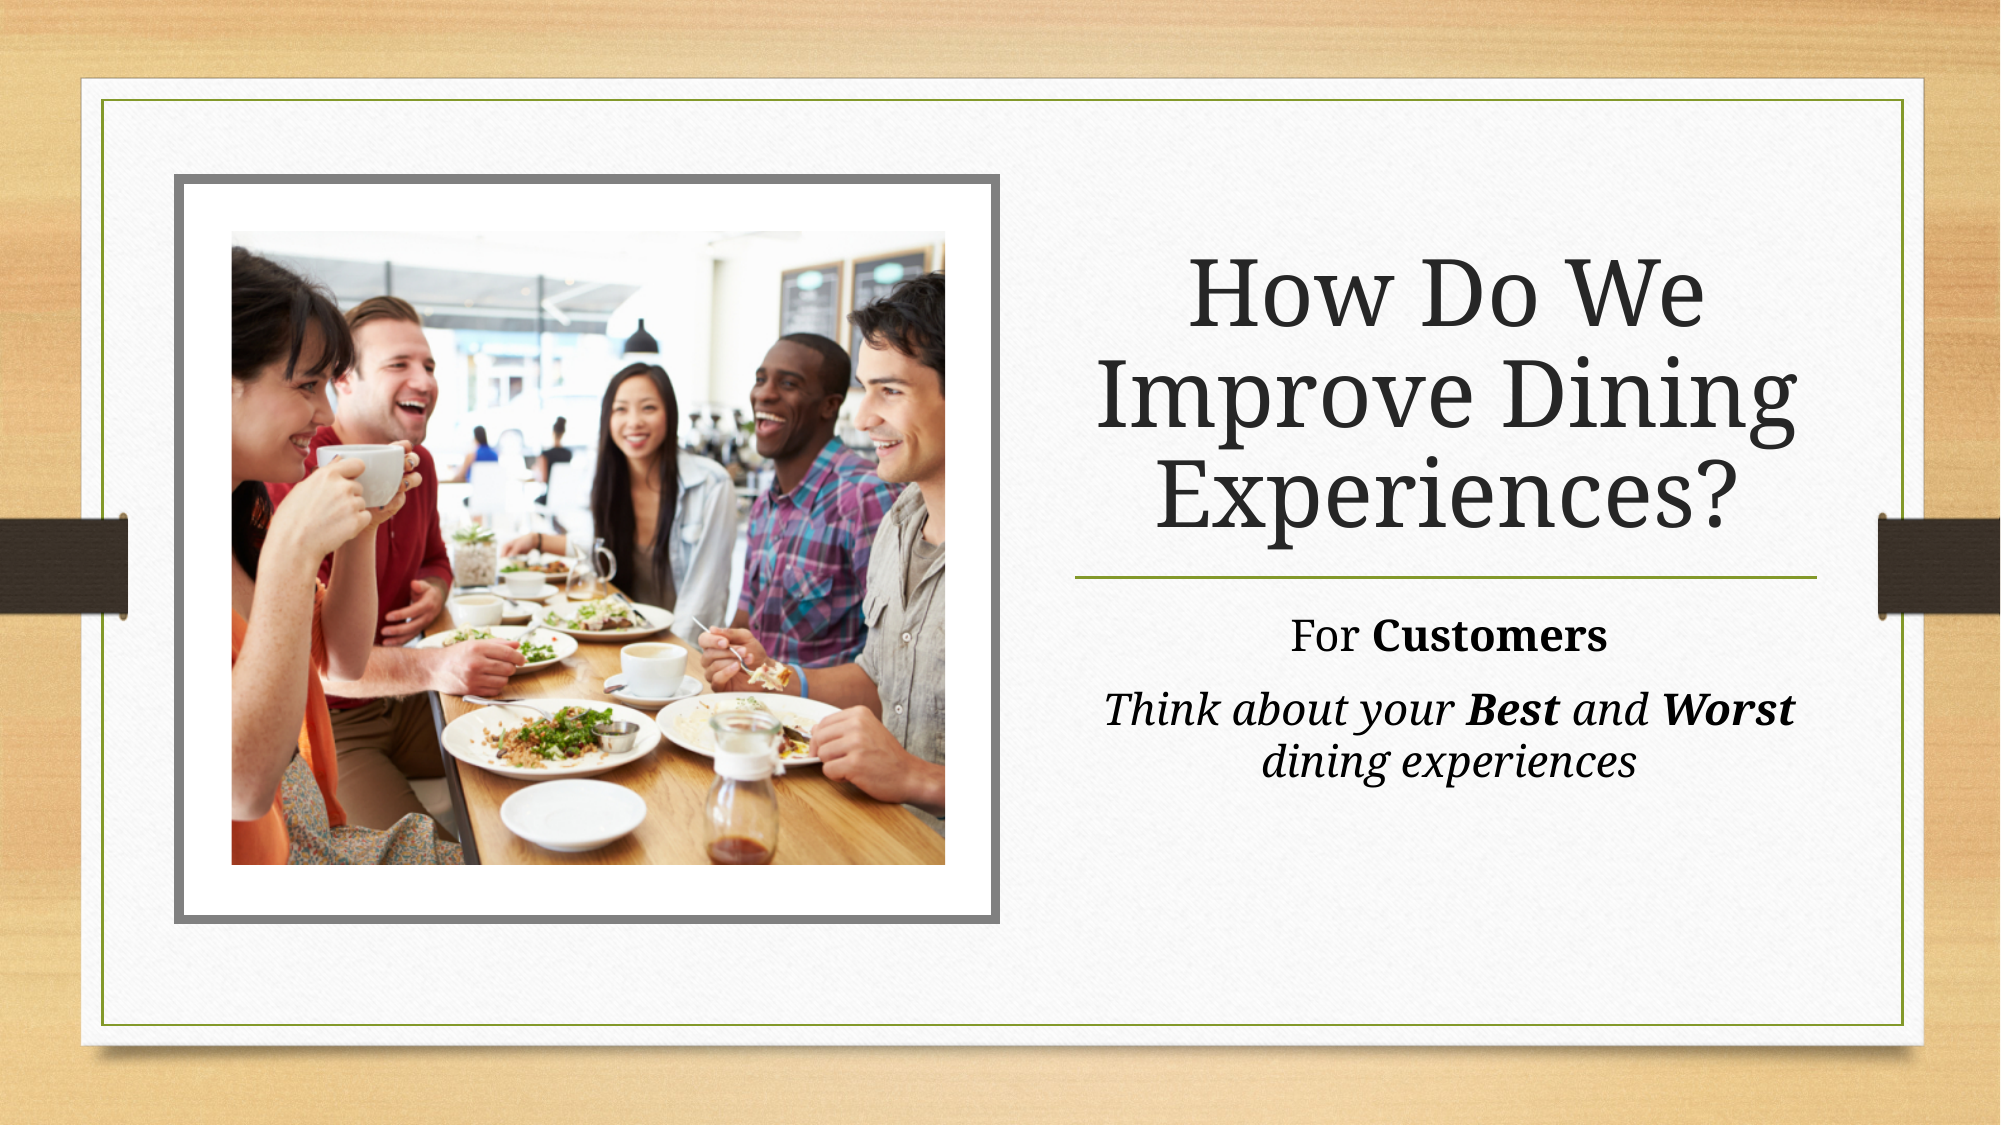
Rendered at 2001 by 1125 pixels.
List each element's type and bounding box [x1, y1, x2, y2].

picture [231, 231, 946, 865]
text_box [0, 0, 2000, 1125]
